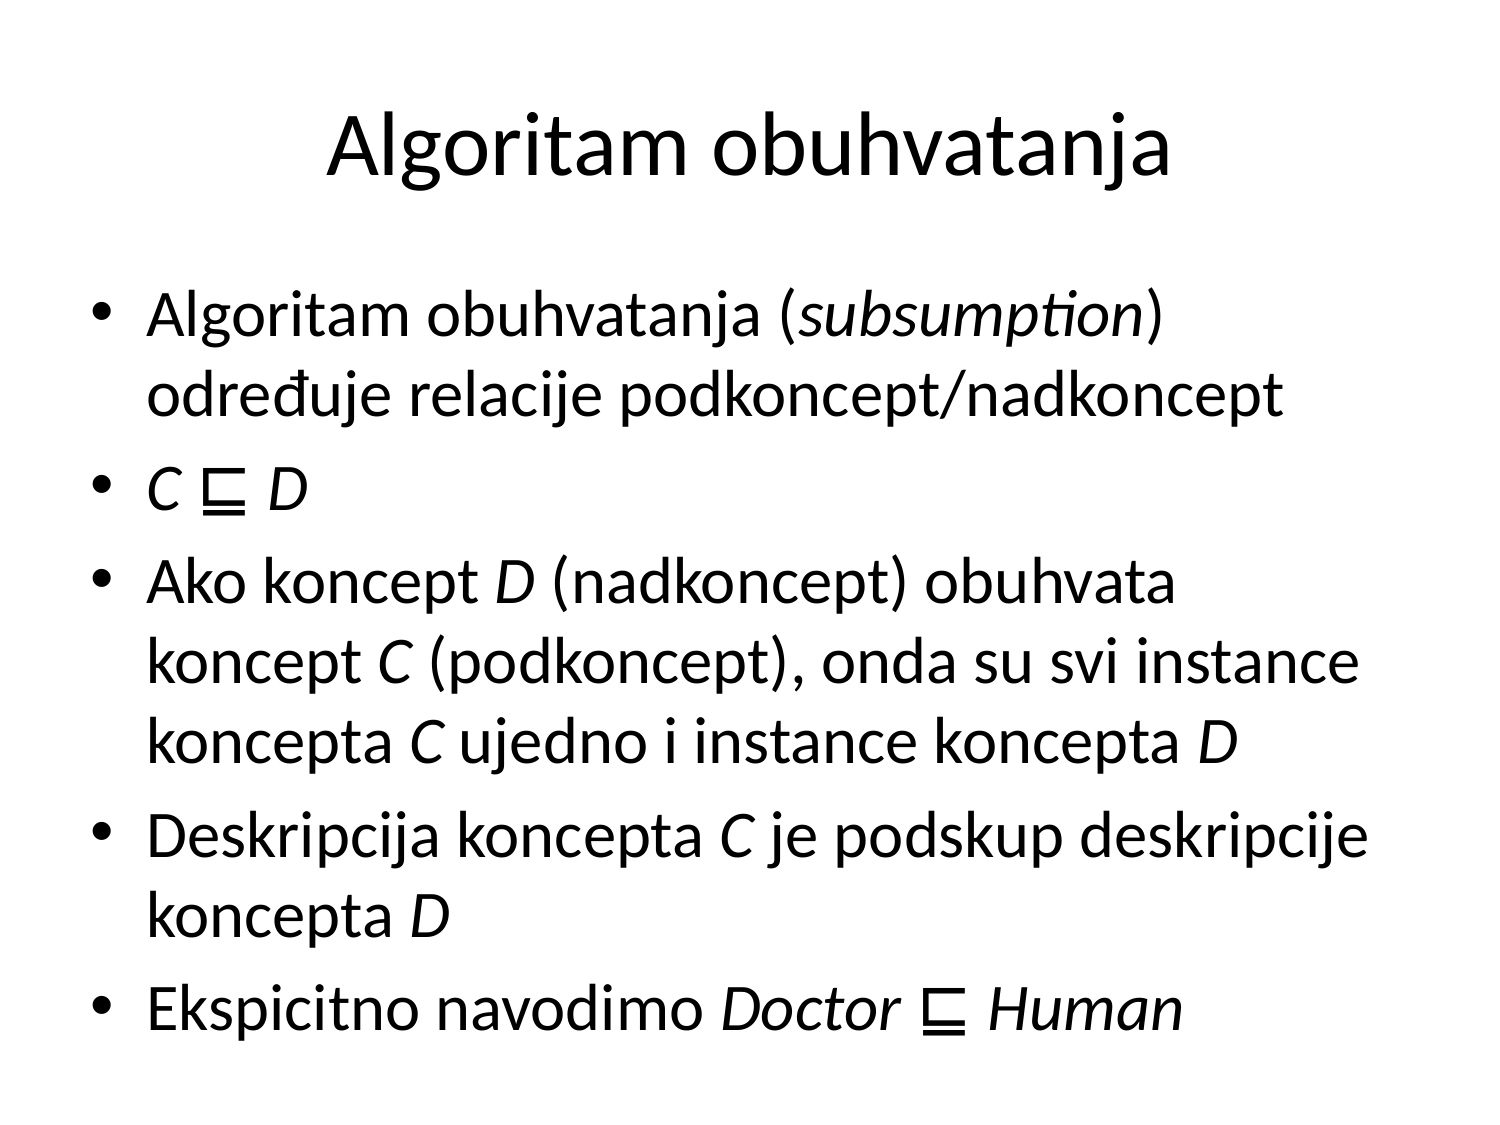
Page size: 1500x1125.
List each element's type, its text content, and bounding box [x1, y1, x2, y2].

title Algoritam obuhvatanja [75, 45, 1425, 233]
list Algoritam obuhvatanja (subsumption) određuje relacije podkoncept/nadkoncept C ⊑ D Ako koncept D (nadkoncept) obuhvata koncept C (podkoncept), onda su svi instance koncepta C ujedno i instance koncepta D Deskripcija koncepta C je podskup deskripcije koncepta D Ekspicitno navodimo Doctor ⊑ Human [75, 262, 1425, 1125]
